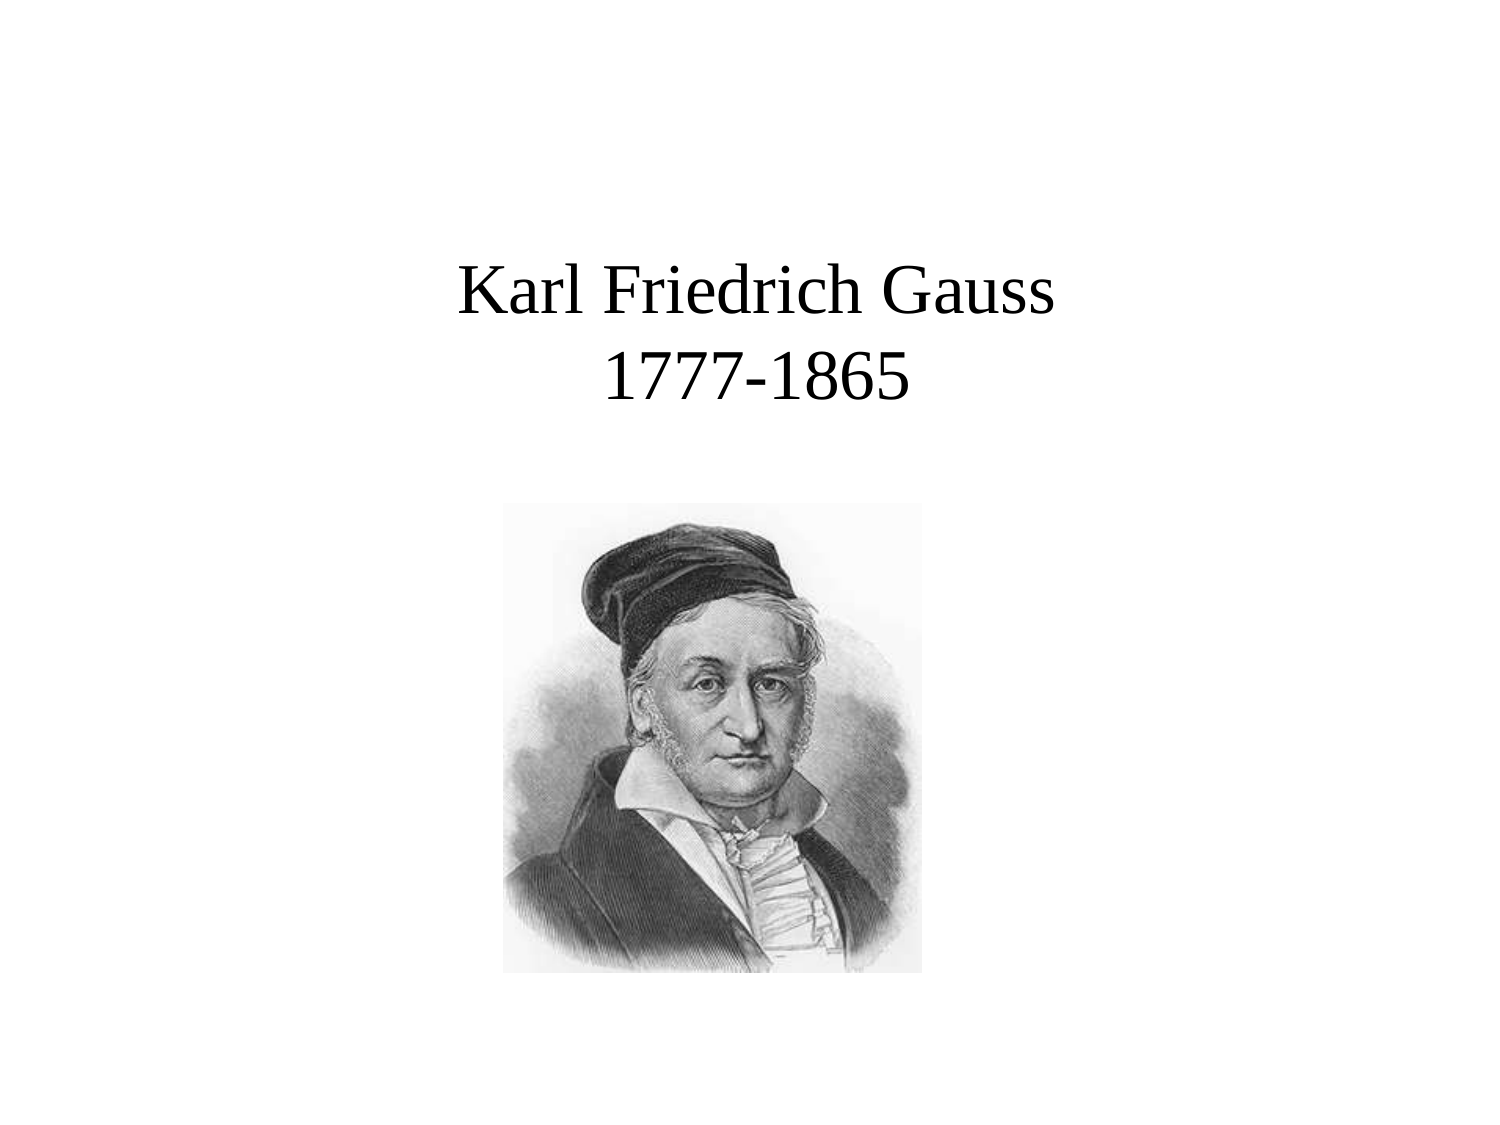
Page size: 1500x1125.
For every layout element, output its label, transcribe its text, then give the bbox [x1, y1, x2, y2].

title Karl Friedrich Gauss 1777-1865 [82, 234, 1432, 422]
picture [503, 503, 922, 973]
